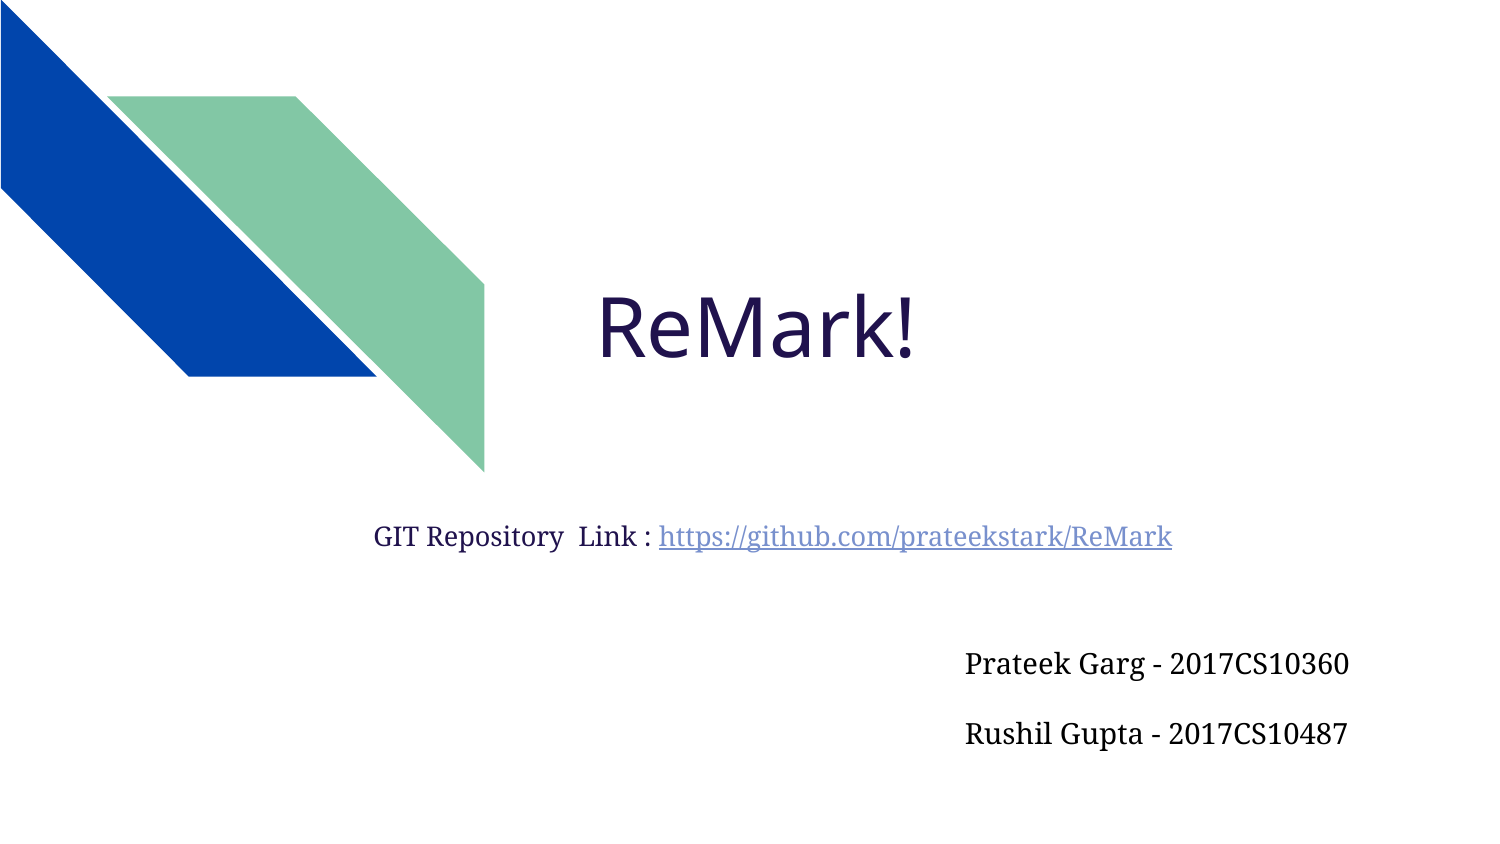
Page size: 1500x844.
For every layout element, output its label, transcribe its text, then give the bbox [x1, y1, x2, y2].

title ReMark! [580, 258, 1092, 503]
text_box Prateek Garg - 2017CS10360 Rushil Gupta - 2017CS10487 [949, 630, 1436, 810]
subtitle GIT Repository Link : https://github.com/prateekstark/ReMark [358, 503, 1193, 587]
